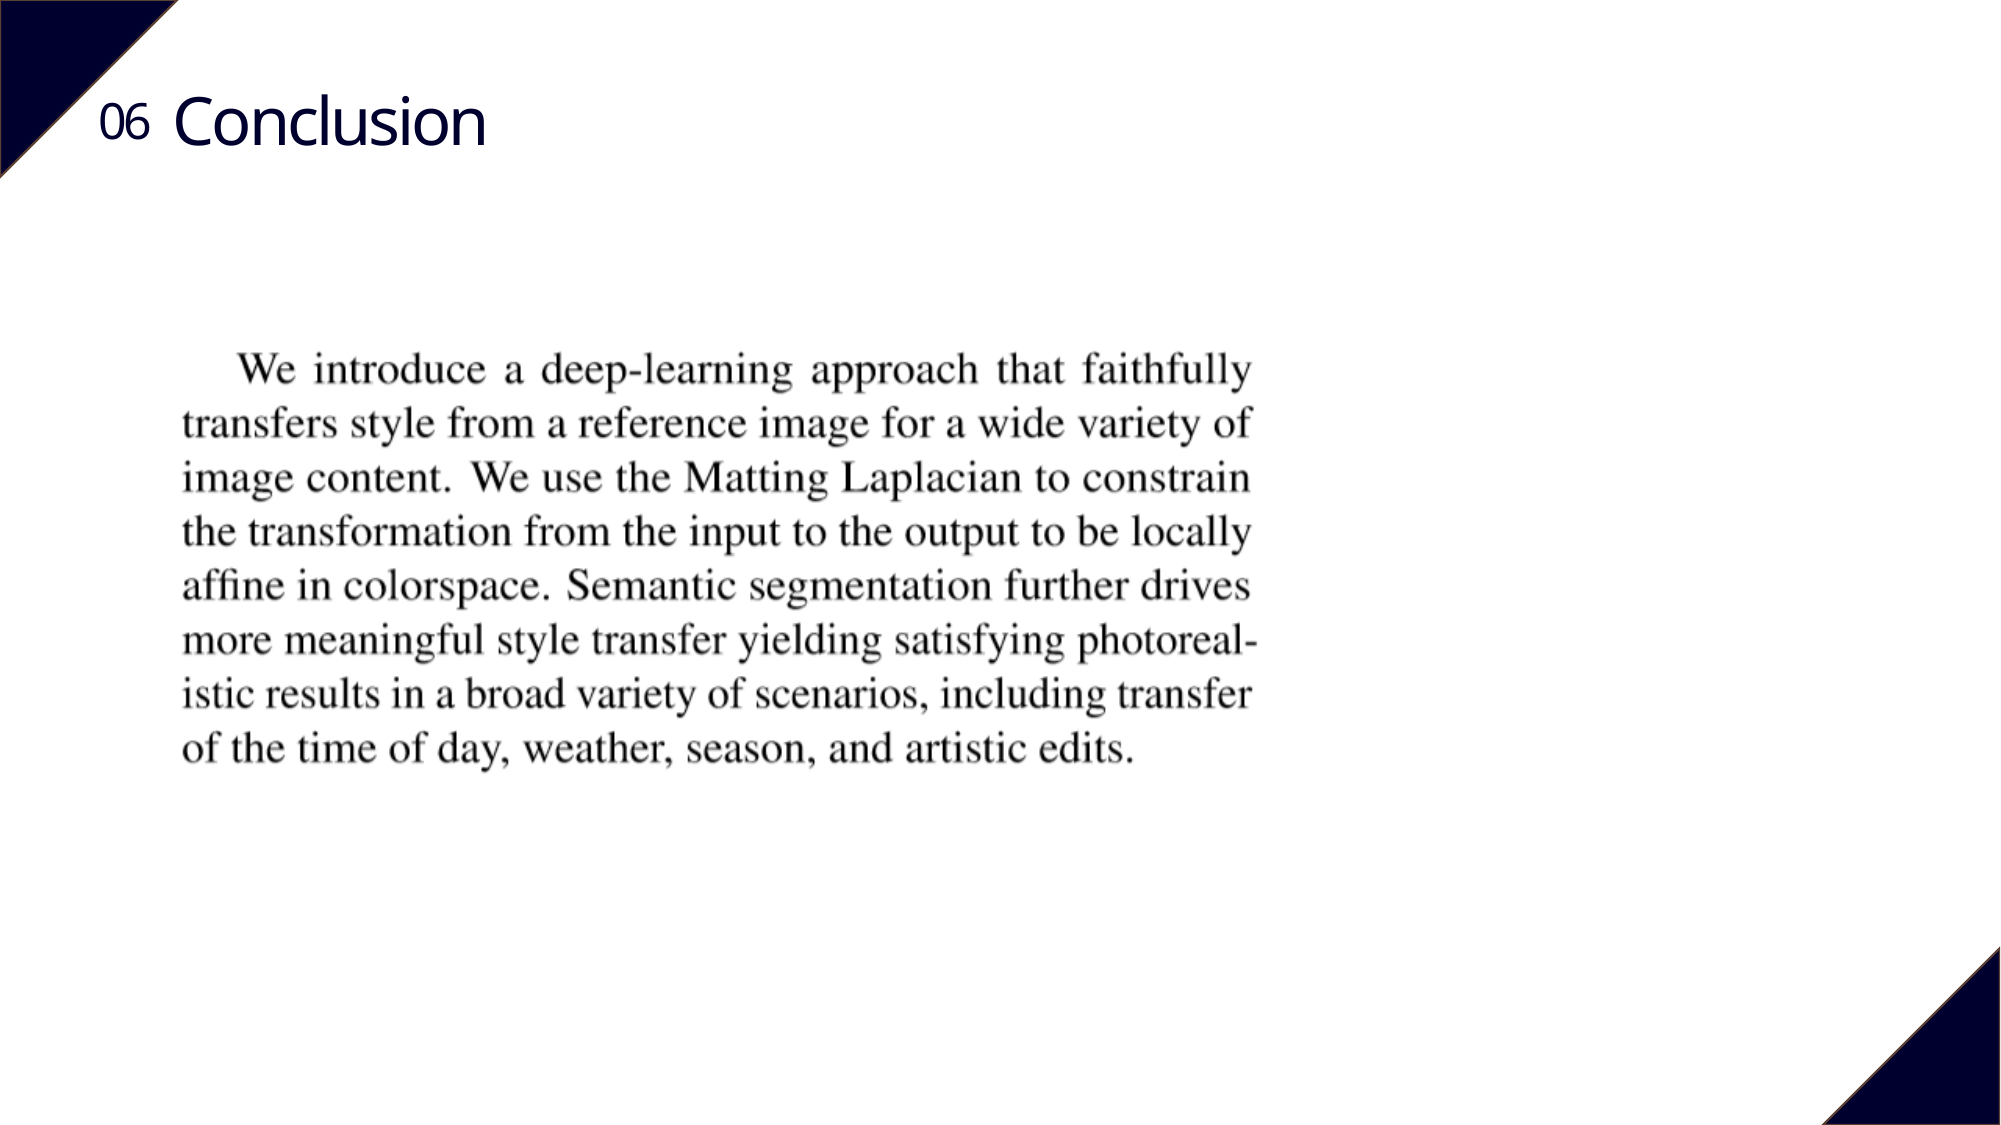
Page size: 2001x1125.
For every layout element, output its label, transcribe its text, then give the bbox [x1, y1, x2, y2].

text_box Conclusion [158, 71, 505, 167]
picture [166, 331, 1265, 794]
text_box 06 [83, 81, 167, 157]
